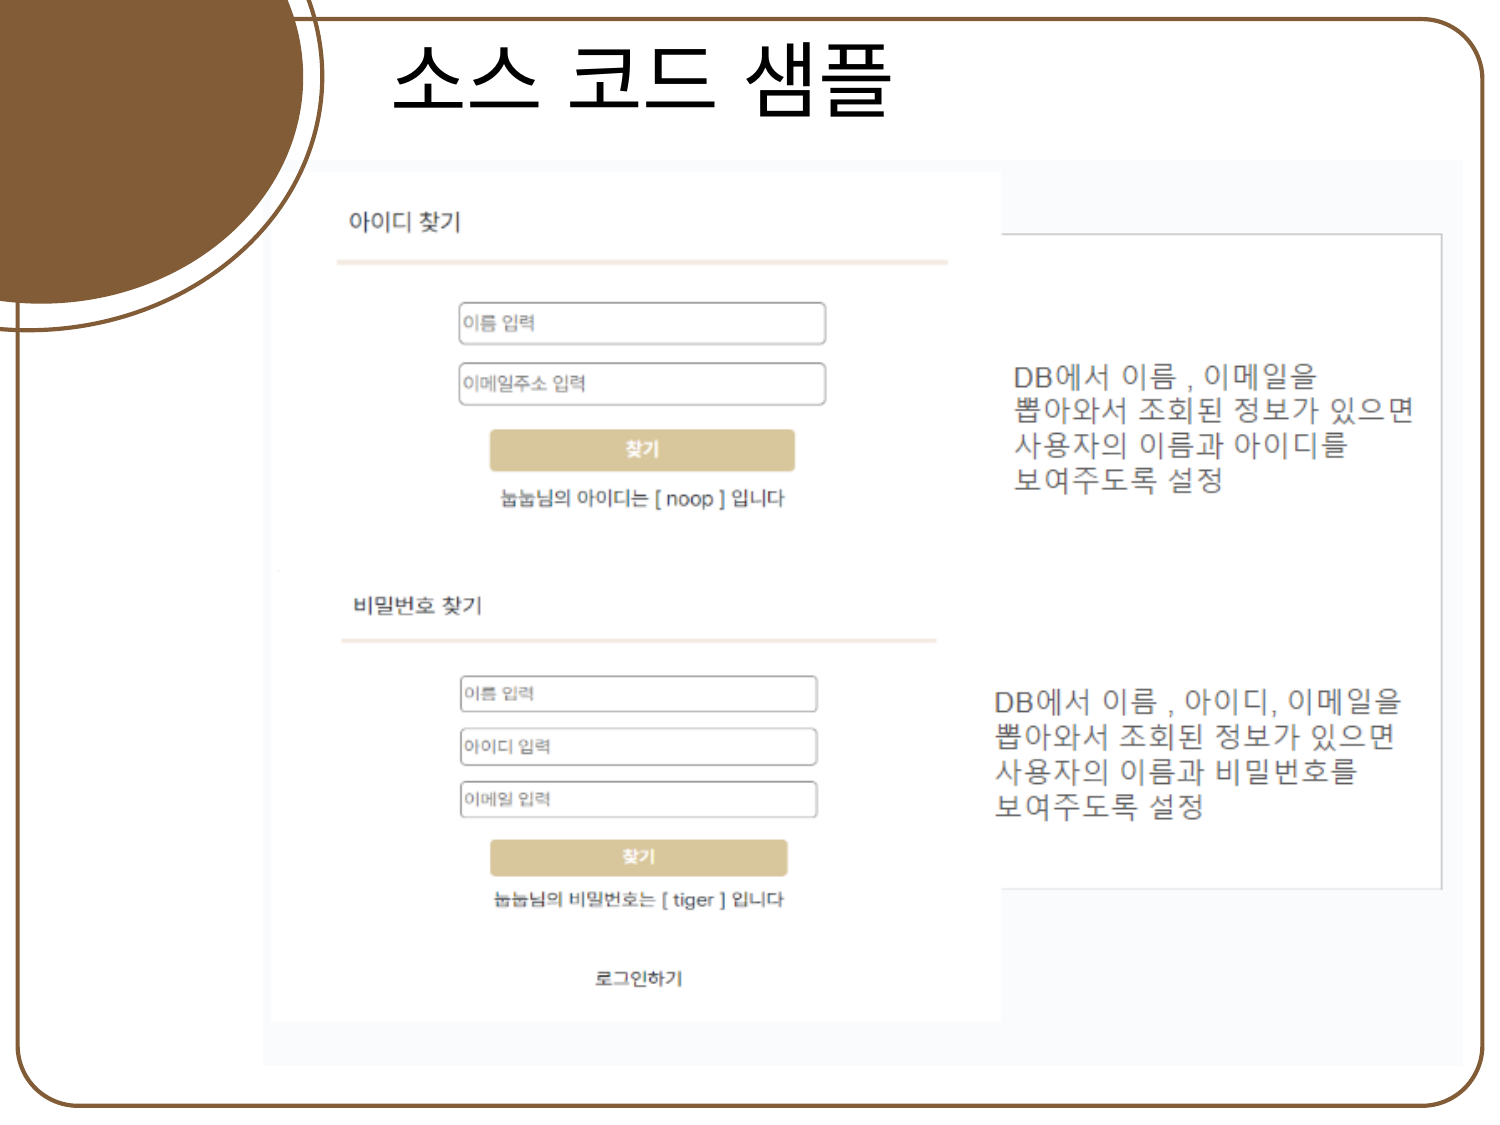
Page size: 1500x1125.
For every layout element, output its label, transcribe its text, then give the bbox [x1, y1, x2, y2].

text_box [0, 0, 323, 331]
text_box [15, 16, 1485, 1108]
picture [263, 160, 1463, 1066]
text_box 소스 코드 샘플 [375, 21, 911, 136]
